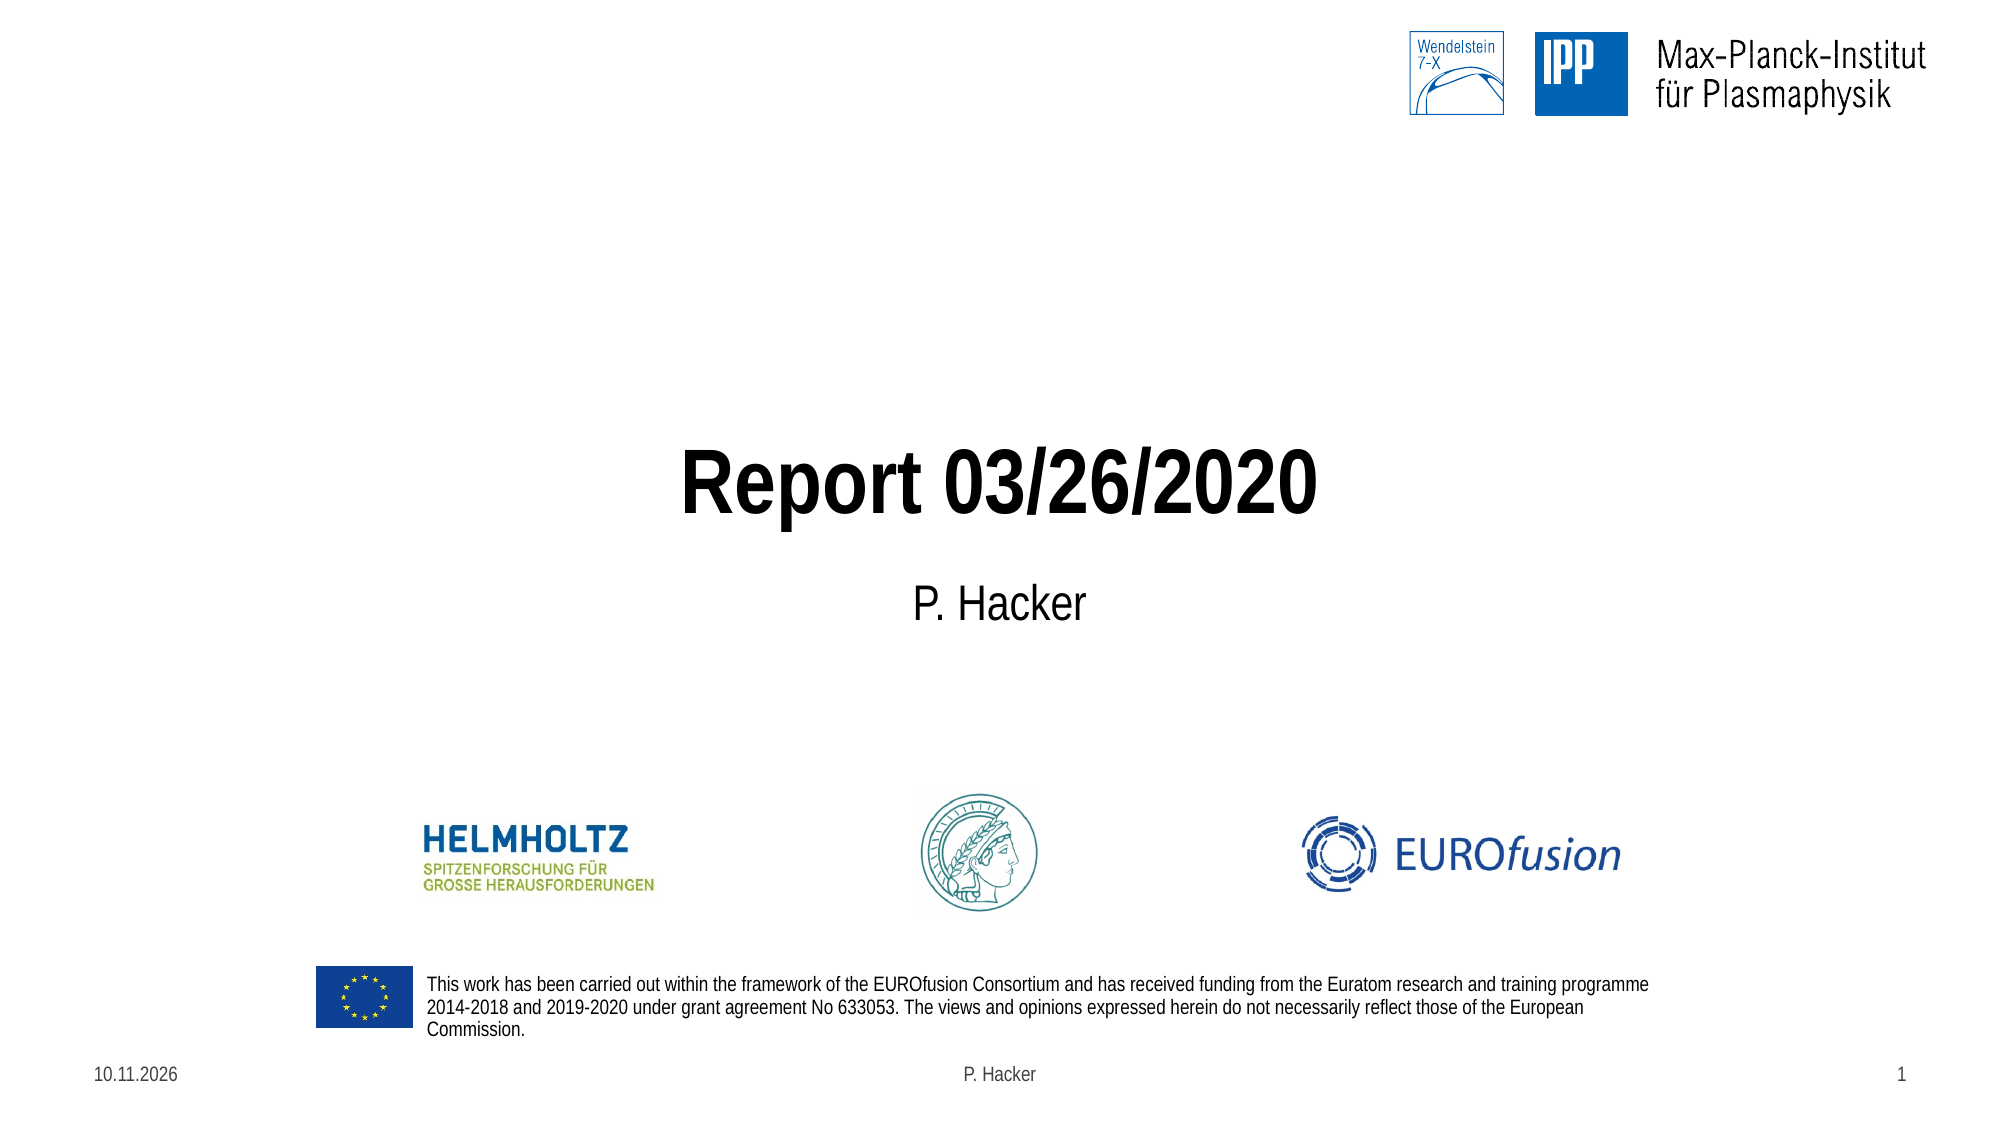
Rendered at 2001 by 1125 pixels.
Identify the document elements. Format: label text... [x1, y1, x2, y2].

slide_number 1 [1744, 1042, 1922, 1103]
picture [419, 815, 658, 897]
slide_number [78, 1042, 262, 1103]
picture [919, 790, 1039, 913]
subtitle P. Hacker [249, 562, 1750, 759]
footer P. Hacker [297, 1042, 1703, 1103]
picture [1297, 811, 1626, 897]
title Report 03/26/2020 [249, 203, 1750, 541]
picture [316, 966, 413, 1028]
